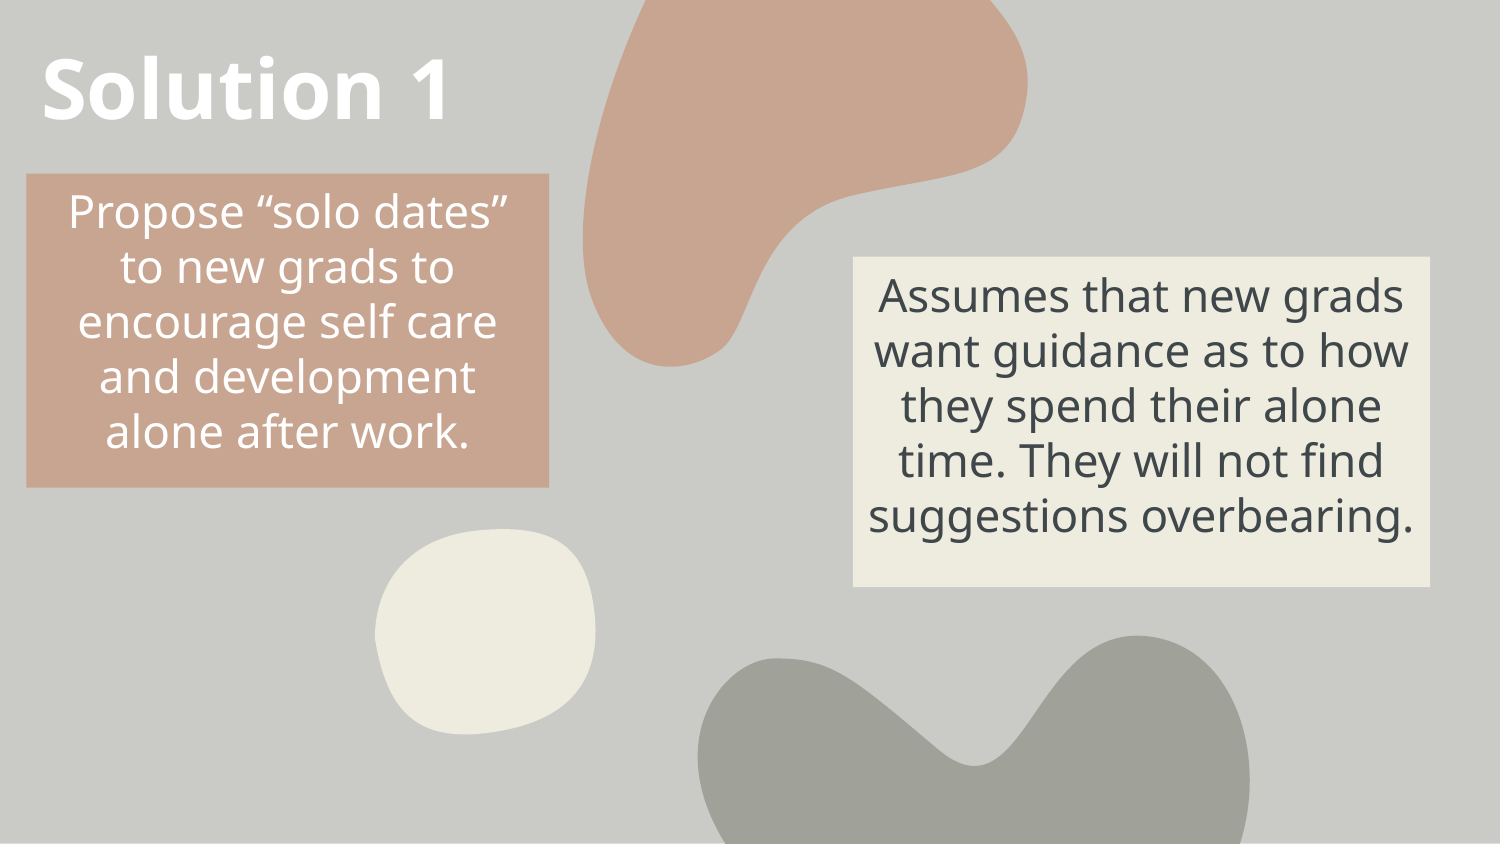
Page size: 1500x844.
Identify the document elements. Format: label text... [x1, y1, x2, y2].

text_box Propose “solo dates” to new grads to encourage self care and development alone after work. [26, 173, 550, 488]
title Solution 1 [26, 21, 488, 164]
text_box Assumes that new grads want guidance as to how they spend their alone time. They will not find suggestions overbearing. [852, 256, 1431, 588]
